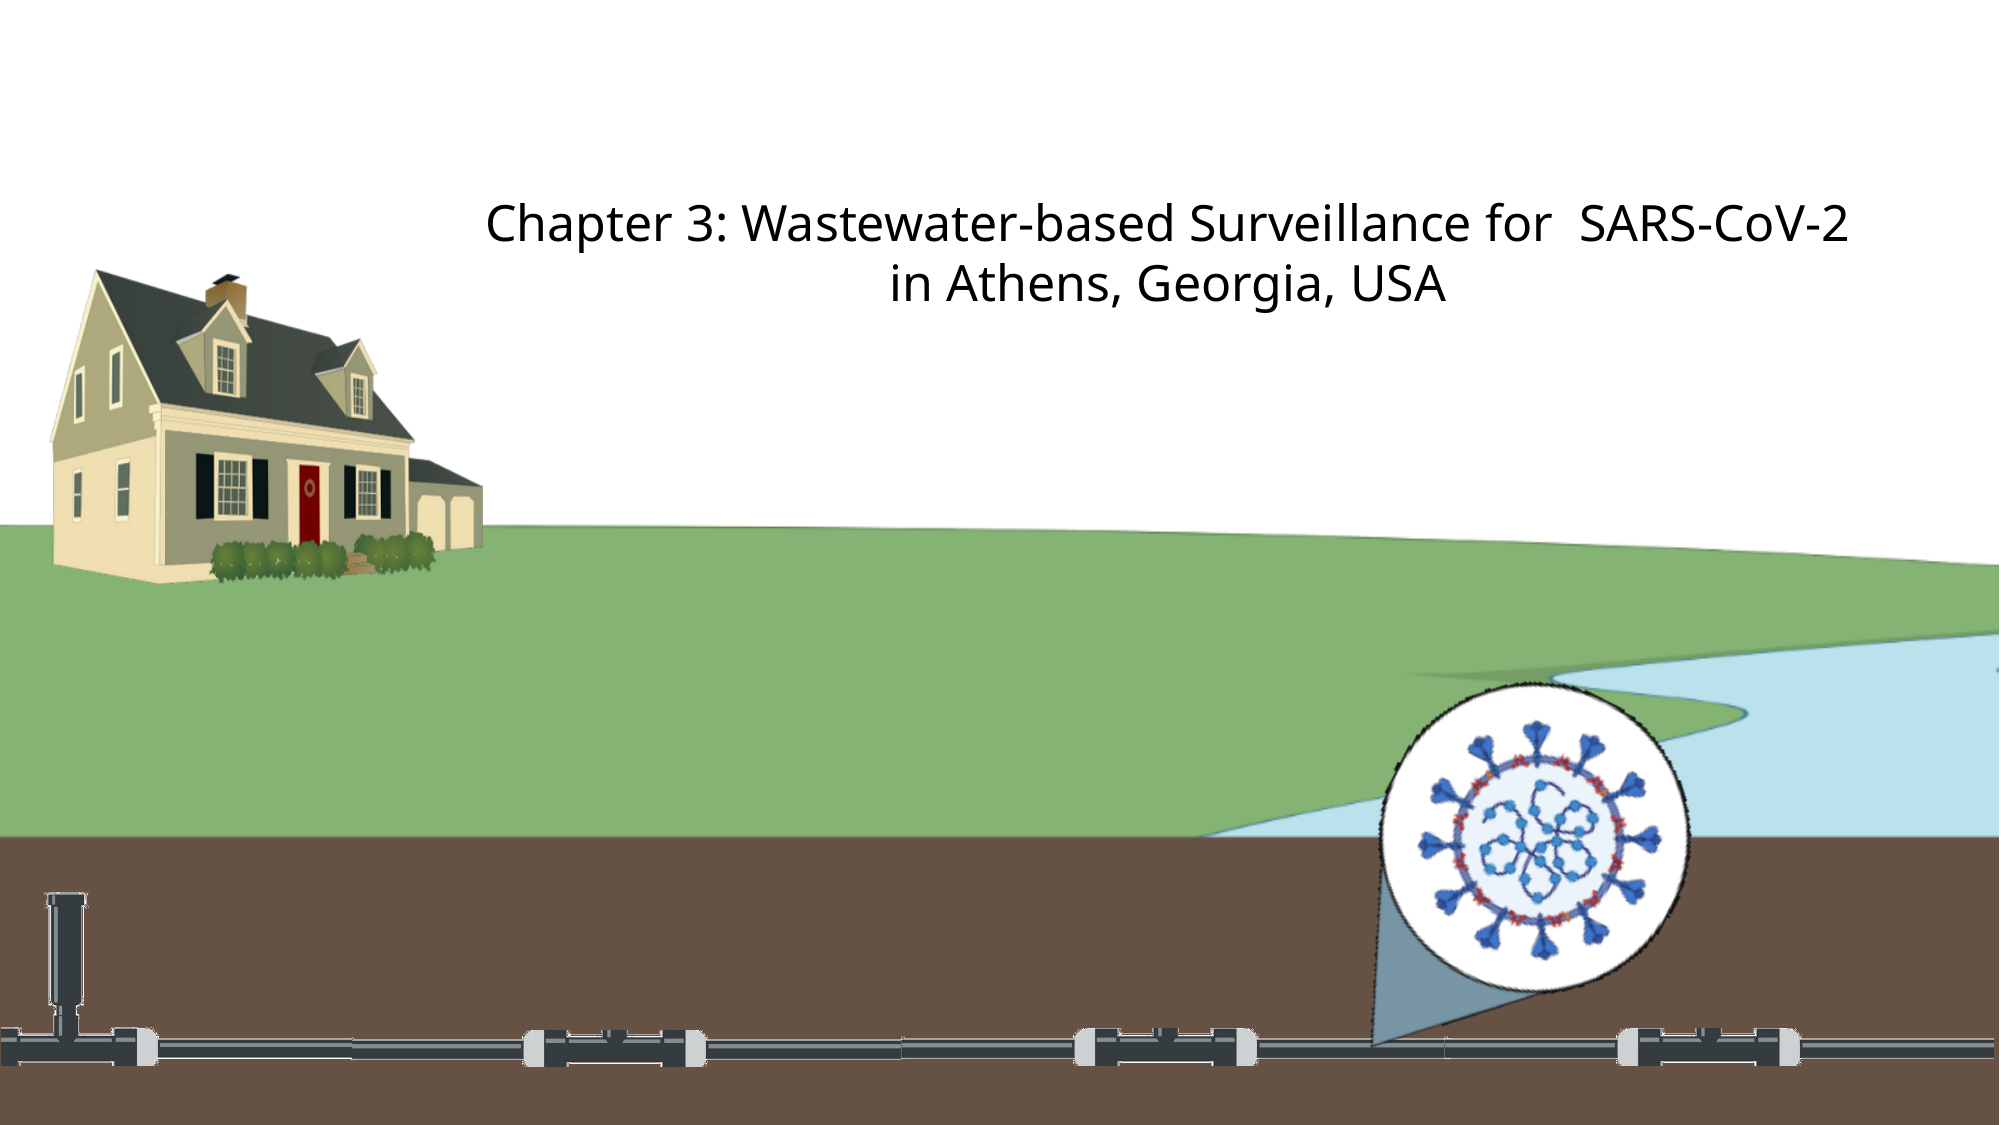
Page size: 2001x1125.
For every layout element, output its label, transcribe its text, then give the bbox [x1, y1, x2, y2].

text_box Chapter 3: Wastewater-based Surveillance for SARS-CoV-2 in Athens, Georgia, USA [464, 184, 1871, 320]
picture [0, 269, 1999, 1125]
